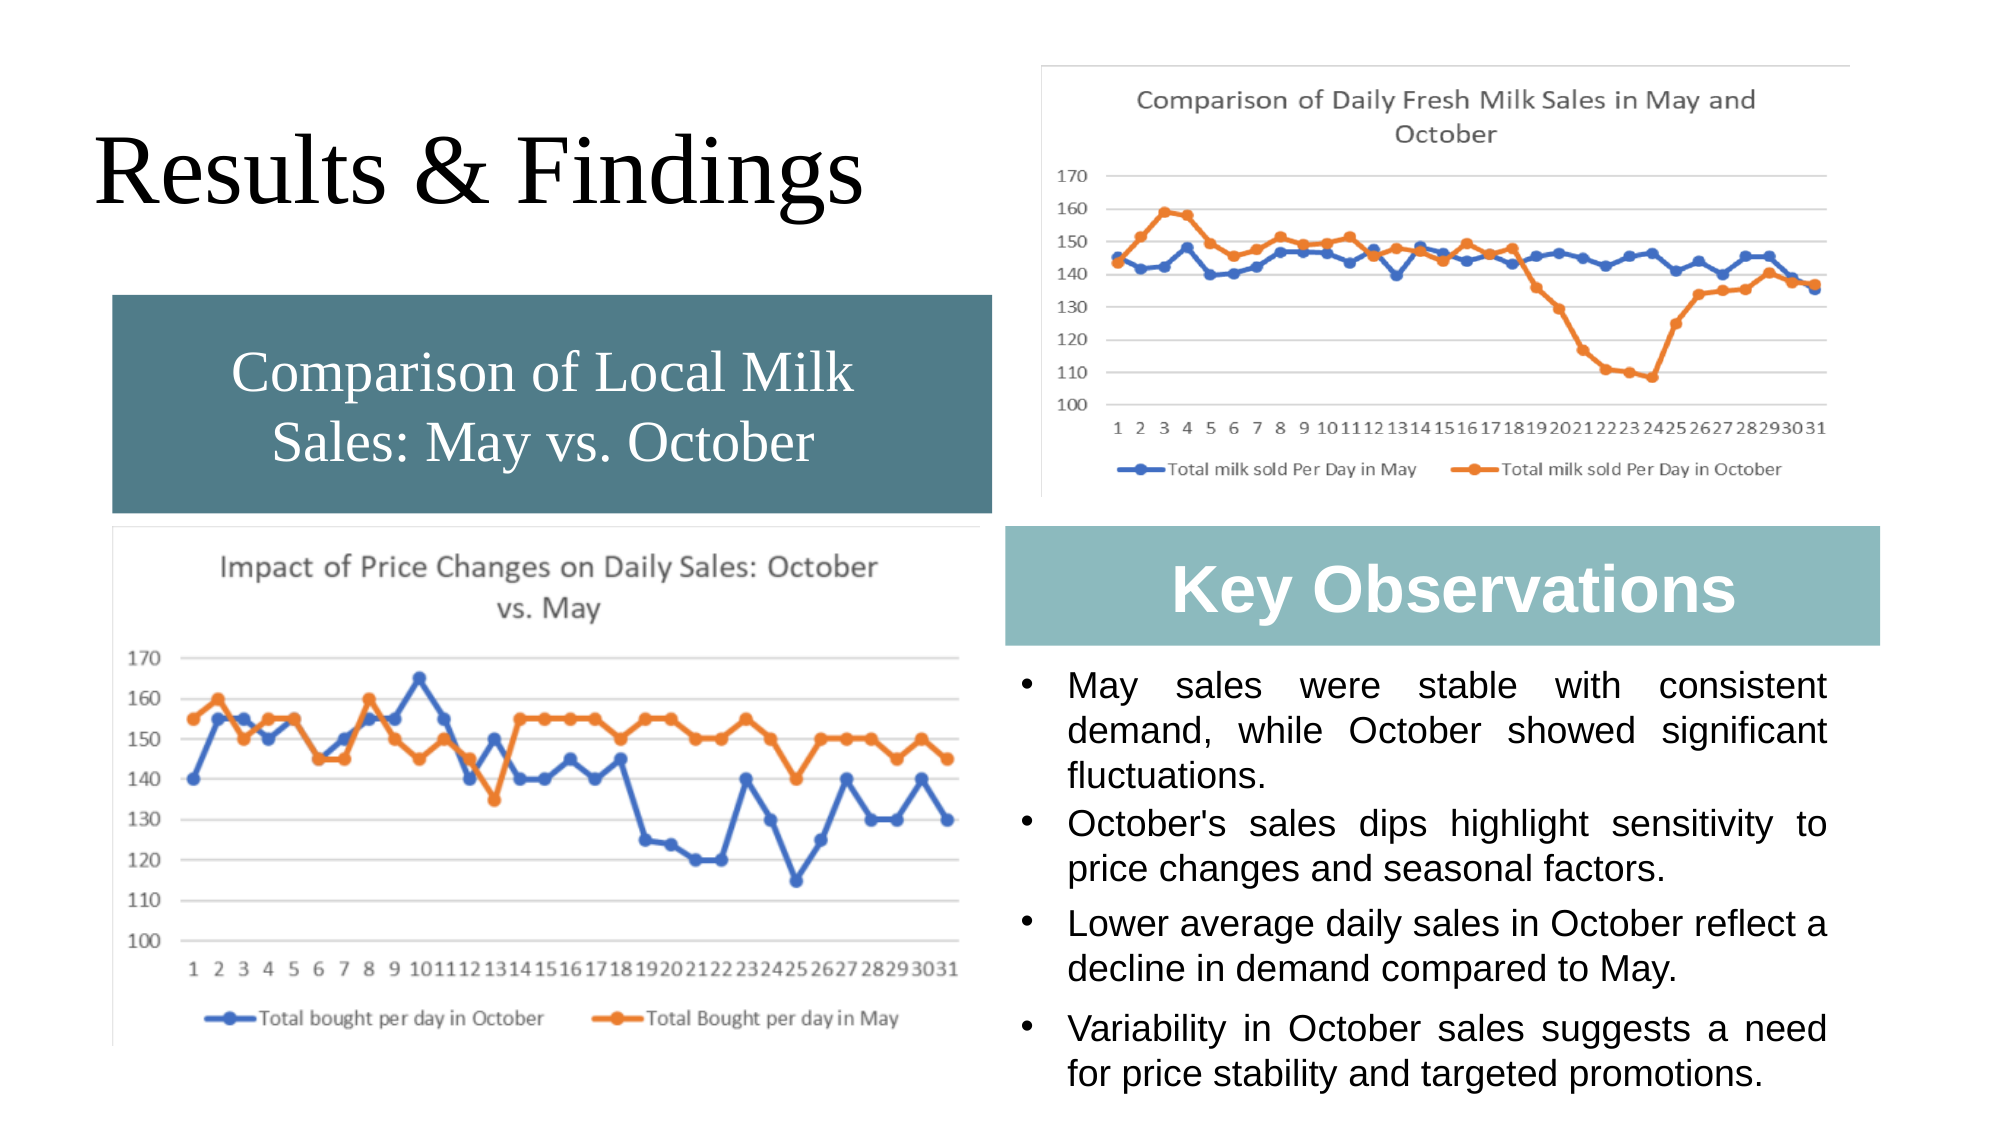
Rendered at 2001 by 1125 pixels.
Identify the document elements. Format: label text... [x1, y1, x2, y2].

picture [1041, 65, 1850, 497]
text_box [1004, 525, 1881, 647]
picture [112, 525, 980, 1046]
text_box Key Observations [1057, 538, 1853, 634]
text_box Results & Findings [79, 58, 959, 257]
text_box May sales were stable with consistent demand, while October showed significant fluctuations. October's sales dips highlight sensitivity to price changes and seasonal factors. Lower average daily sales in October reflect a decline in demand compared to May. Variability in October sales suggests a need for price stability and targeted promotions. [1005, 653, 1843, 1101]
text_box [111, 294, 993, 514]
text_box Comparison of Local Milk Sales: May vs. October [150, 333, 931, 474]
